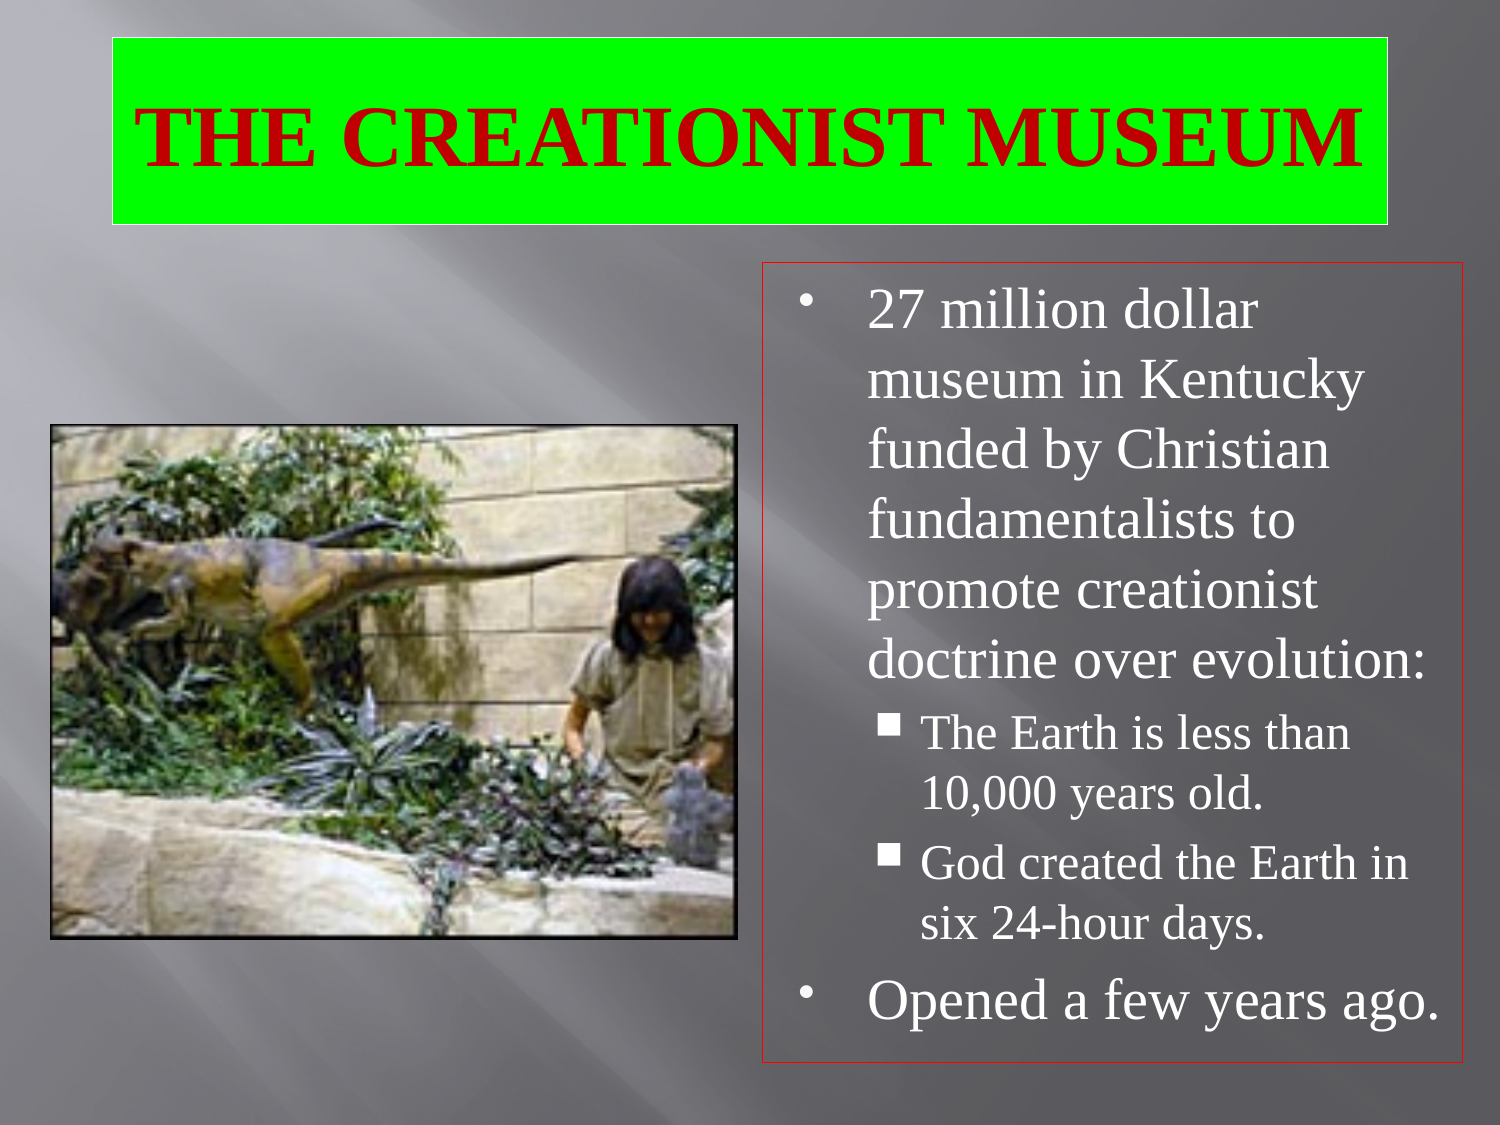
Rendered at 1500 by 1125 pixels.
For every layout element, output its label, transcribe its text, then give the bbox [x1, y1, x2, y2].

list 27 million dollar museum in Kentucky funded by Christian fundamentalists to promote creationist doctrine over evolution: The Earth is less than 10,000 years old. God created the Earth in six 24-hour days. Opened a few years ago. [762, 262, 1463, 1063]
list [49, 424, 738, 941]
title THE CREATIONIST MUSEUM [112, 37, 1388, 225]
